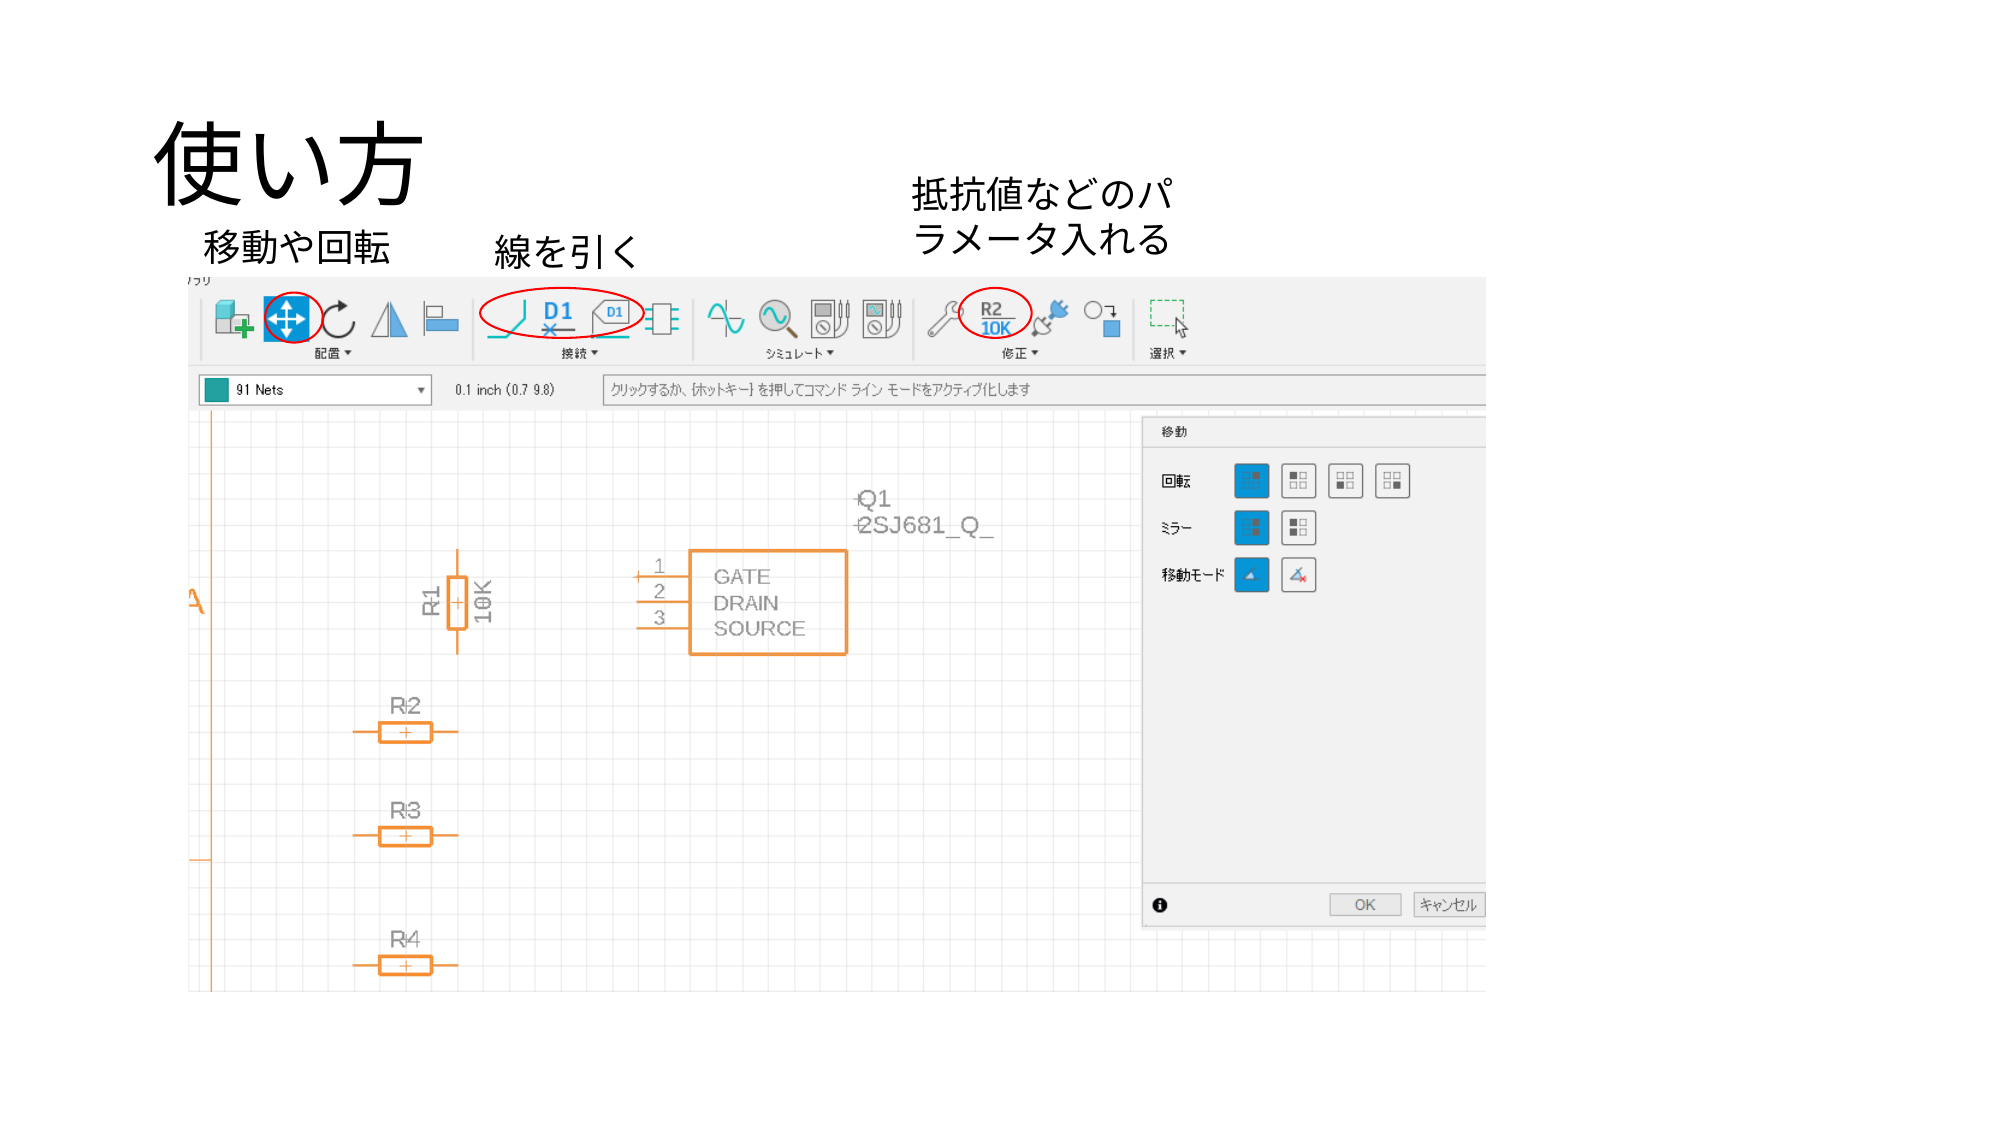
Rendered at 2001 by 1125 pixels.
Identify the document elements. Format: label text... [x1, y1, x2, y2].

text_box 抵抗値などのパラメータ入れる [896, 163, 1224, 269]
text_box 移動や回転 [188, 216, 453, 277]
title 使い方 [137, 59, 1863, 278]
text_box 線を引く [480, 221, 744, 277]
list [188, 277, 1486, 992]
